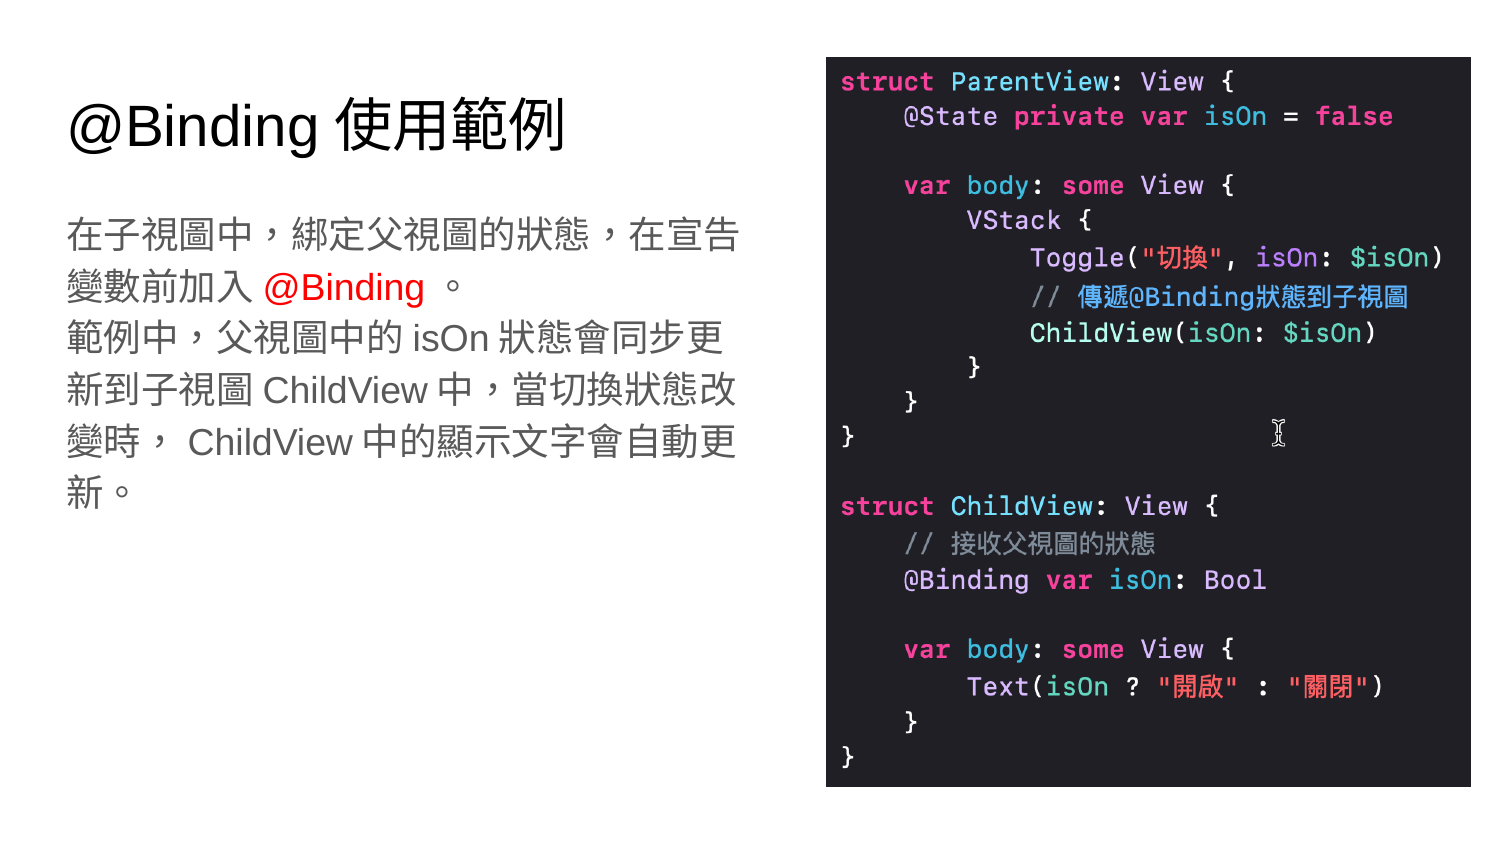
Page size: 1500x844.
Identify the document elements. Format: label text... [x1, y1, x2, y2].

picture [826, 56, 1471, 787]
title @Binding使用範例 [51, 72, 821, 167]
list 在子視圖中，綁定父視圖的狀態，在宣告變數前加入@Binding。 範例中，父視圖中的isOn狀態會同步更新到子視圖ChildView中，當切換狀態改變時，ChildView中的顯示文字會自動更新。 [51, 189, 769, 750]
